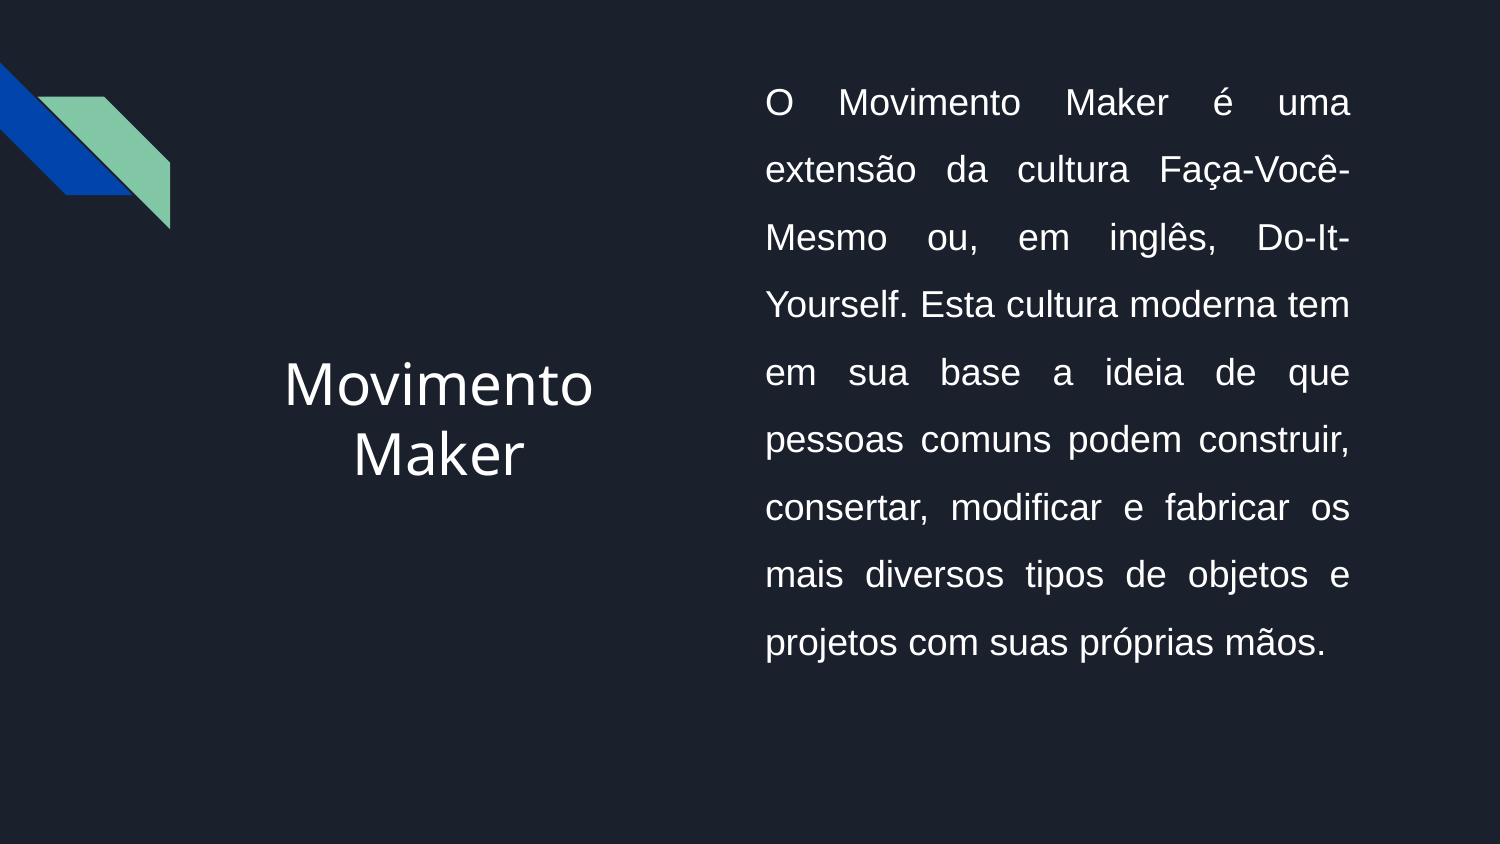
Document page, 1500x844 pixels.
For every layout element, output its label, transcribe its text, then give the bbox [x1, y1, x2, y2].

list O Movimento Maker é uma extensão da cultura Faça-Você-Mesmo ou, em inglês, Do-It-Yourself. Esta cultura moderna tem em sua base a ideia de que pessoas comuns podem construir, consertar, modificar e fabricar os mais diversos tipos de objetos e projetos com suas próprias mãos. [750, 40, 1366, 795]
title Movimento Maker [190, 273, 689, 562]
